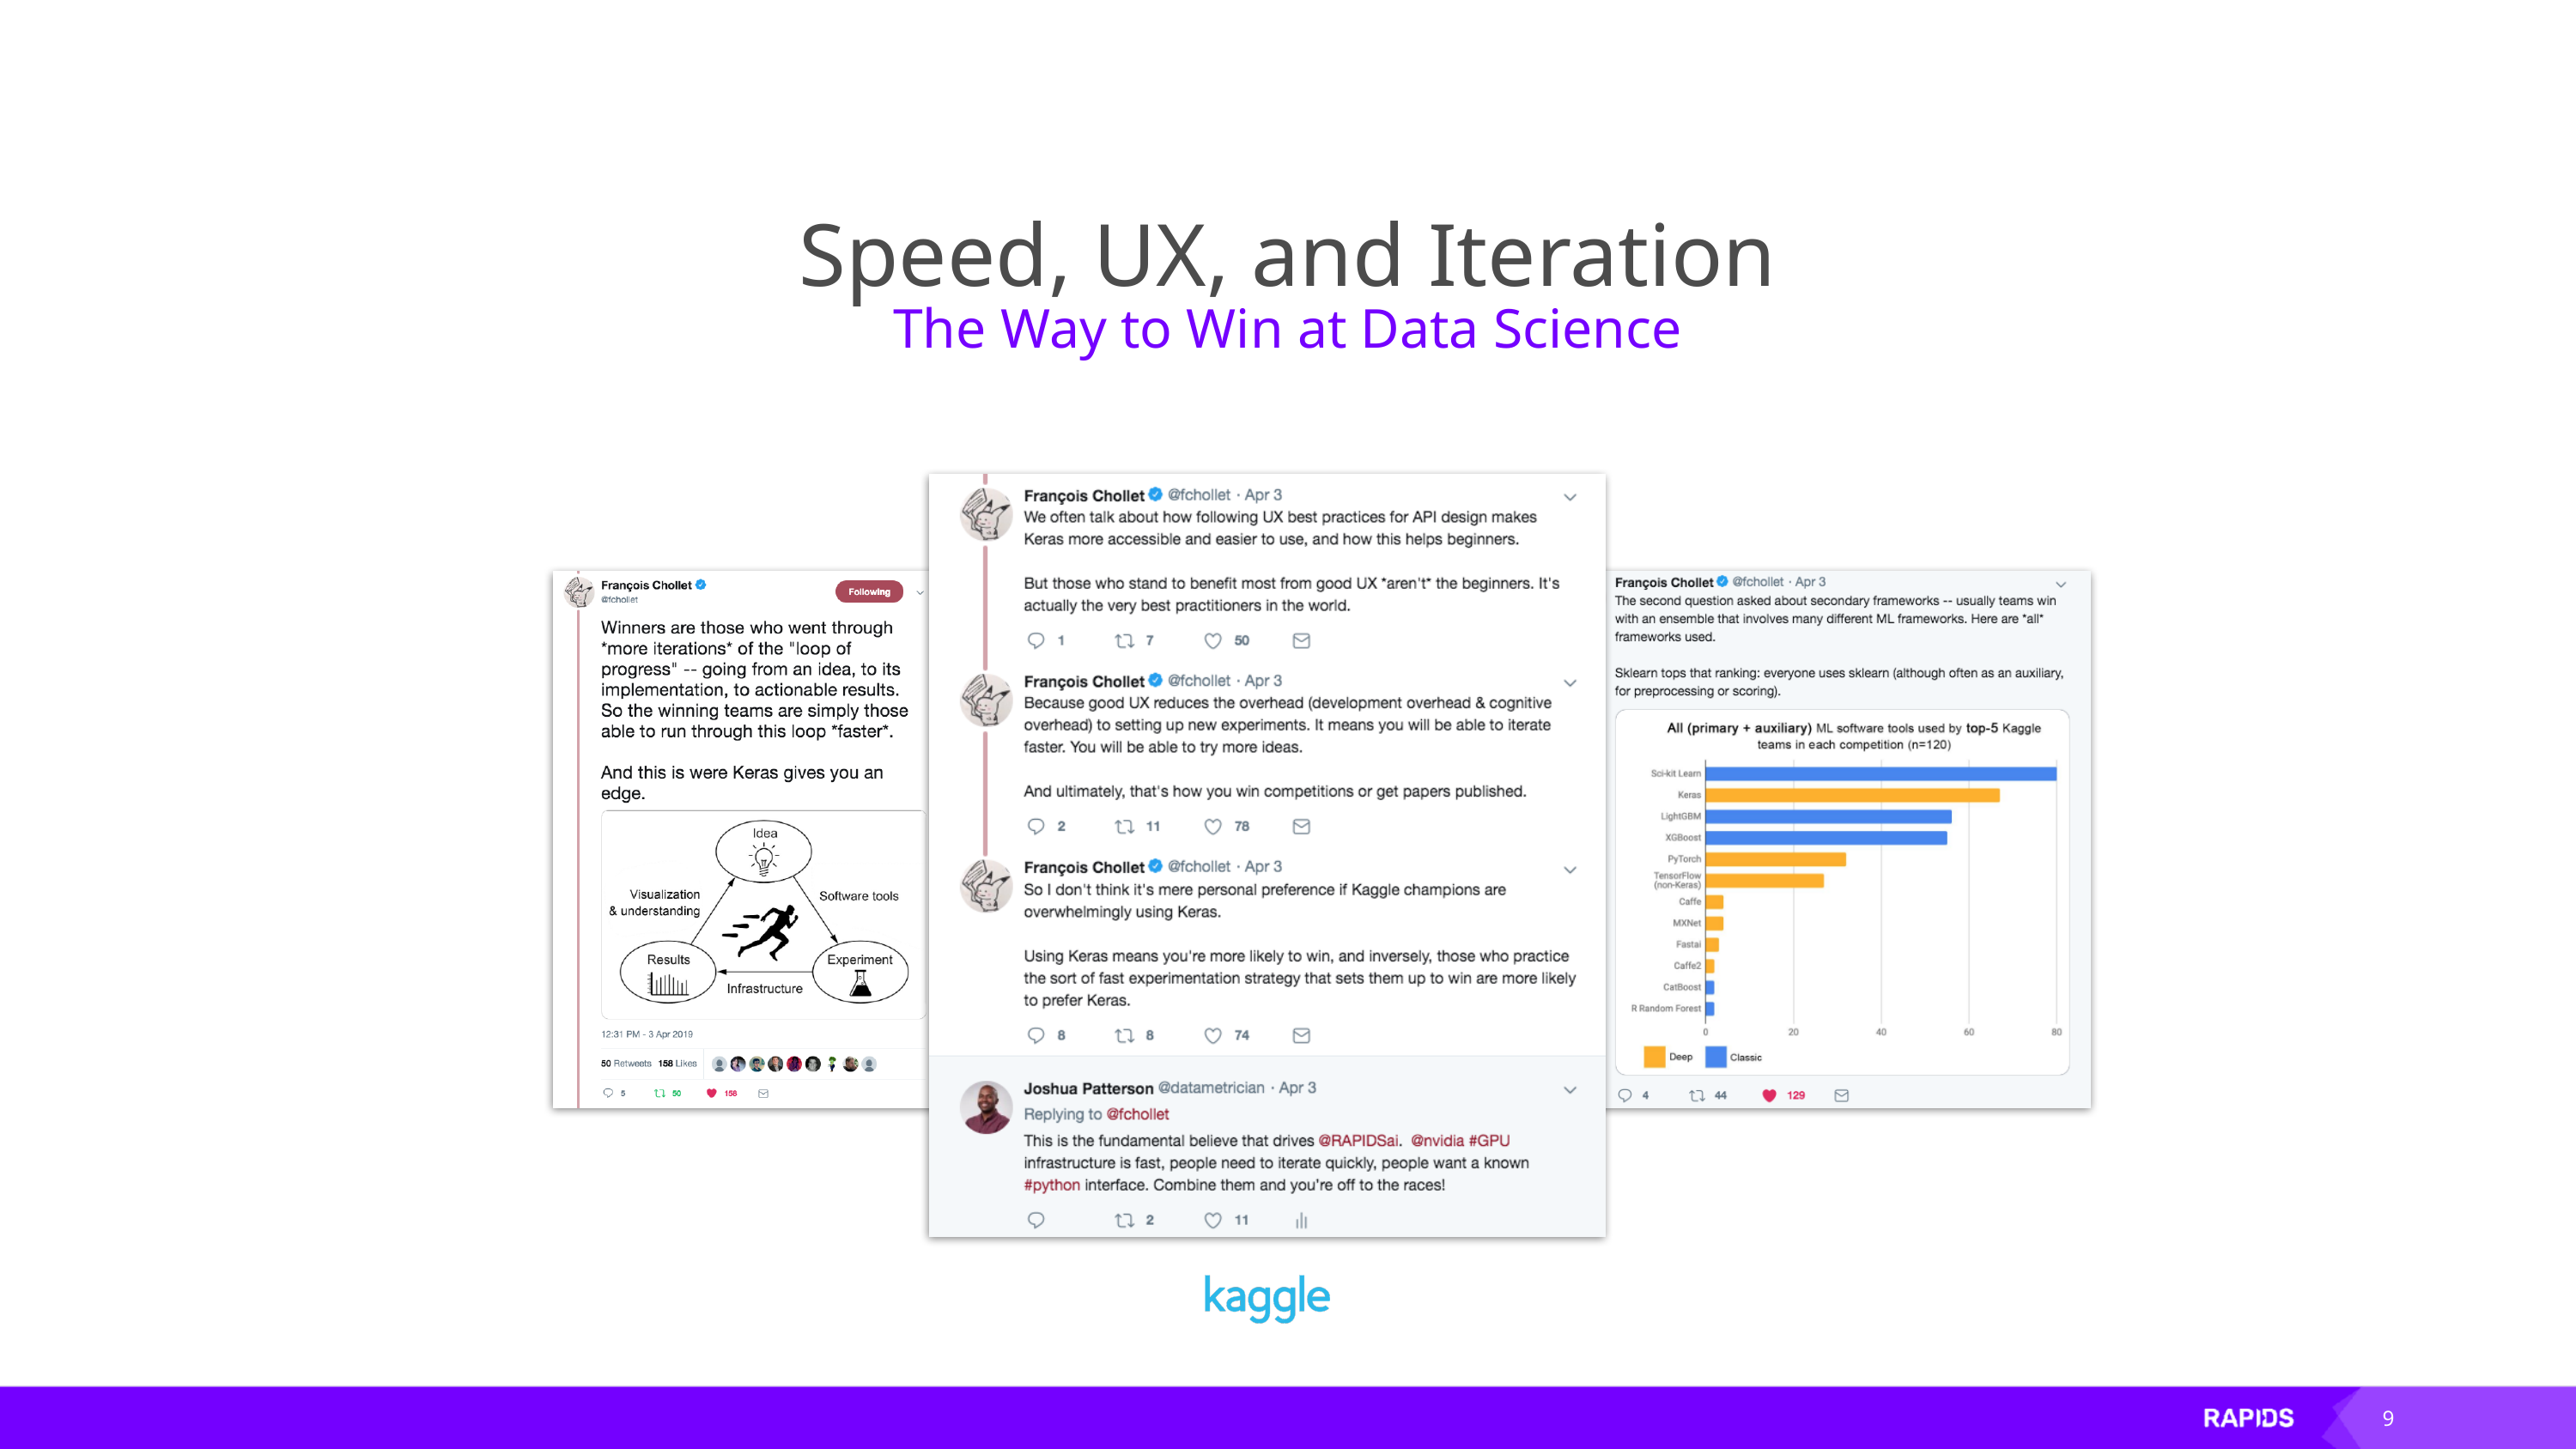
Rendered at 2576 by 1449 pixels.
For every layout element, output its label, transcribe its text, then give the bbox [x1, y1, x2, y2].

picture [0, 0, 2576, 1449]
list The Way to Win at Data Science [117, 295, 2459, 419]
title Speed, UX, and Iteration [117, 173, 2459, 295]
